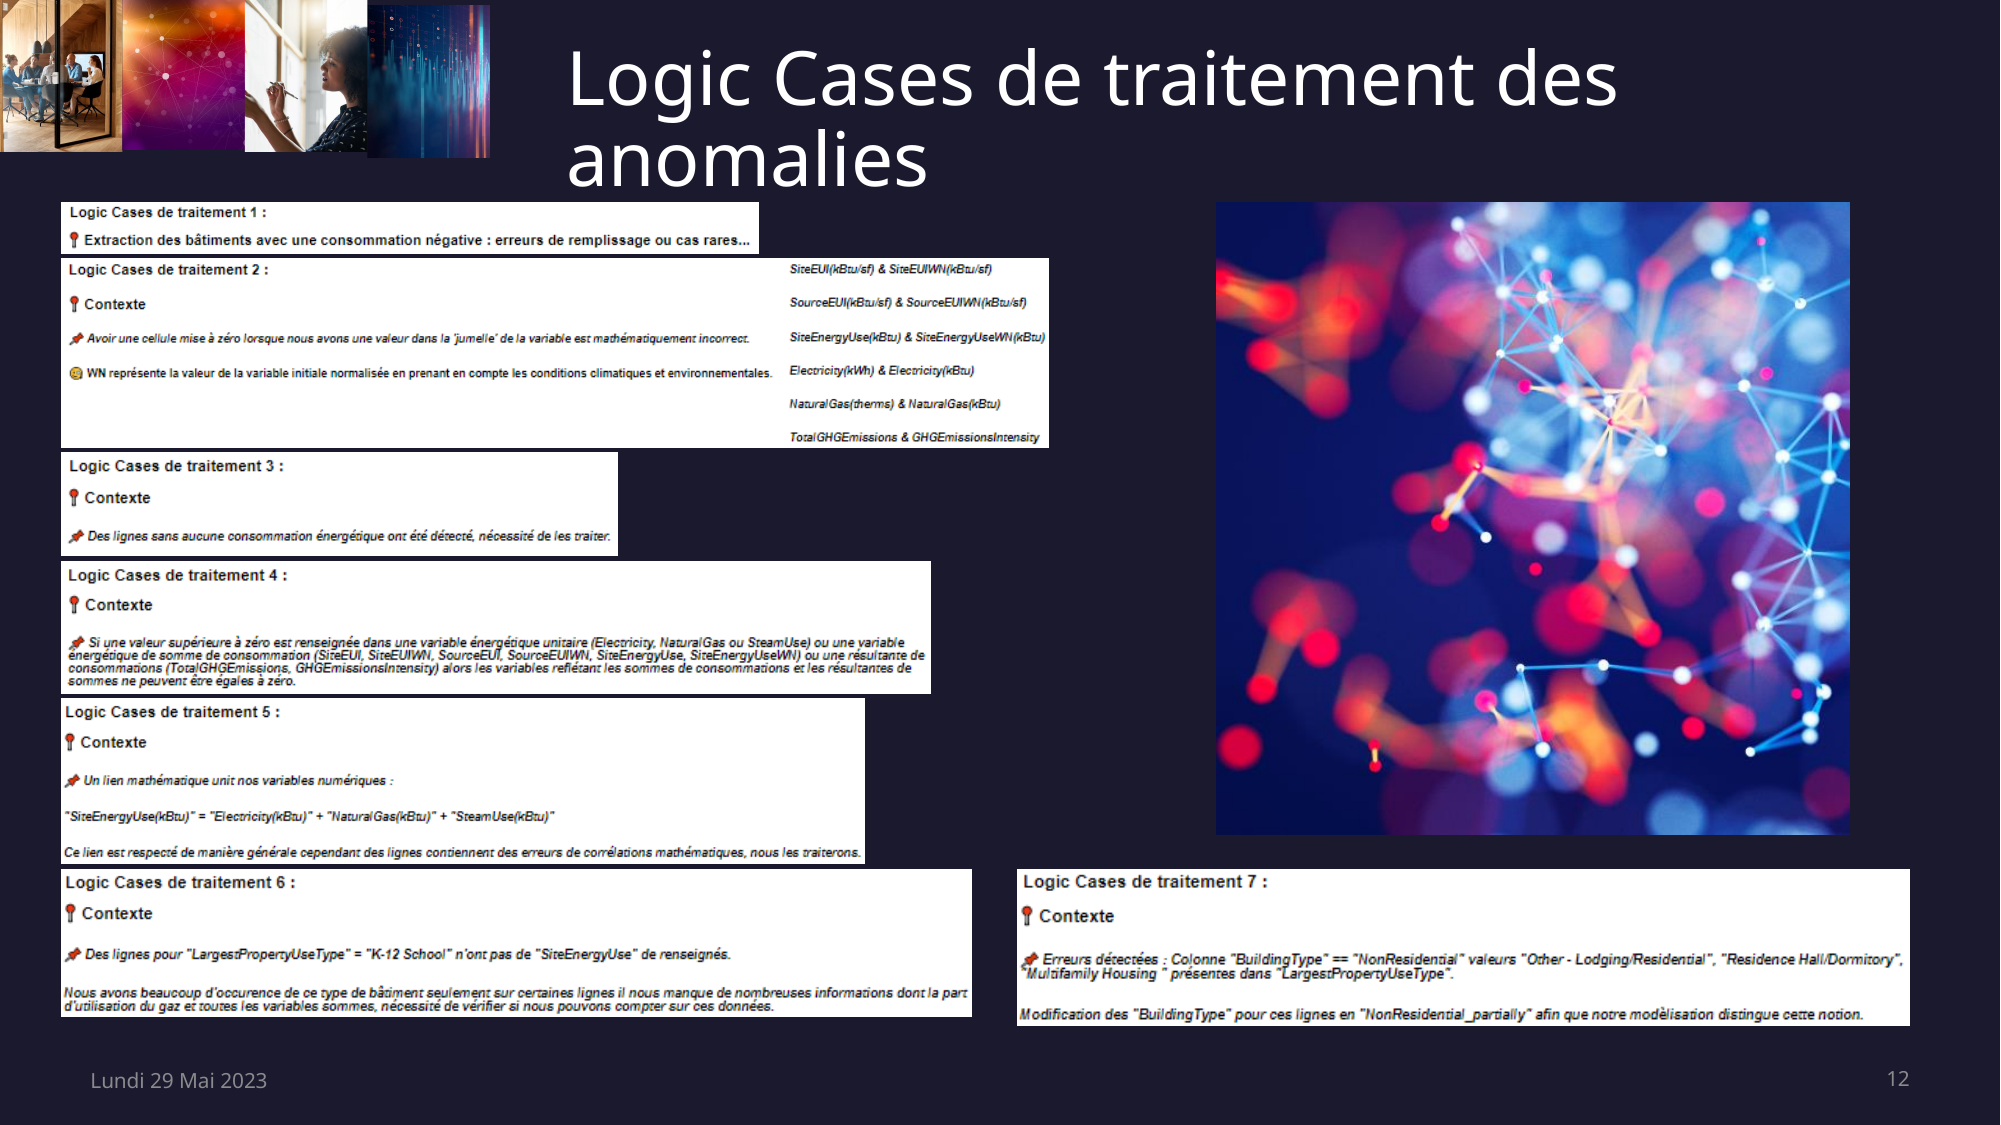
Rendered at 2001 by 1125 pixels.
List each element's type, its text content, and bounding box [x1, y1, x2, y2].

picture [61, 258, 1049, 448]
slide_number 12 [1632, 1067, 1910, 1093]
picture [61, 869, 972, 1017]
picture [61, 202, 759, 254]
picture [61, 561, 931, 694]
picture [1216, 202, 1850, 835]
slide_number Lundi 29 Mai 2023 [90, 1067, 522, 1093]
picture [61, 698, 866, 864]
picture [0, 0, 490, 158]
picture [1017, 869, 1910, 1026]
title Logic Cases de traitement des anomalies [566, 40, 1968, 123]
picture [61, 452, 618, 556]
